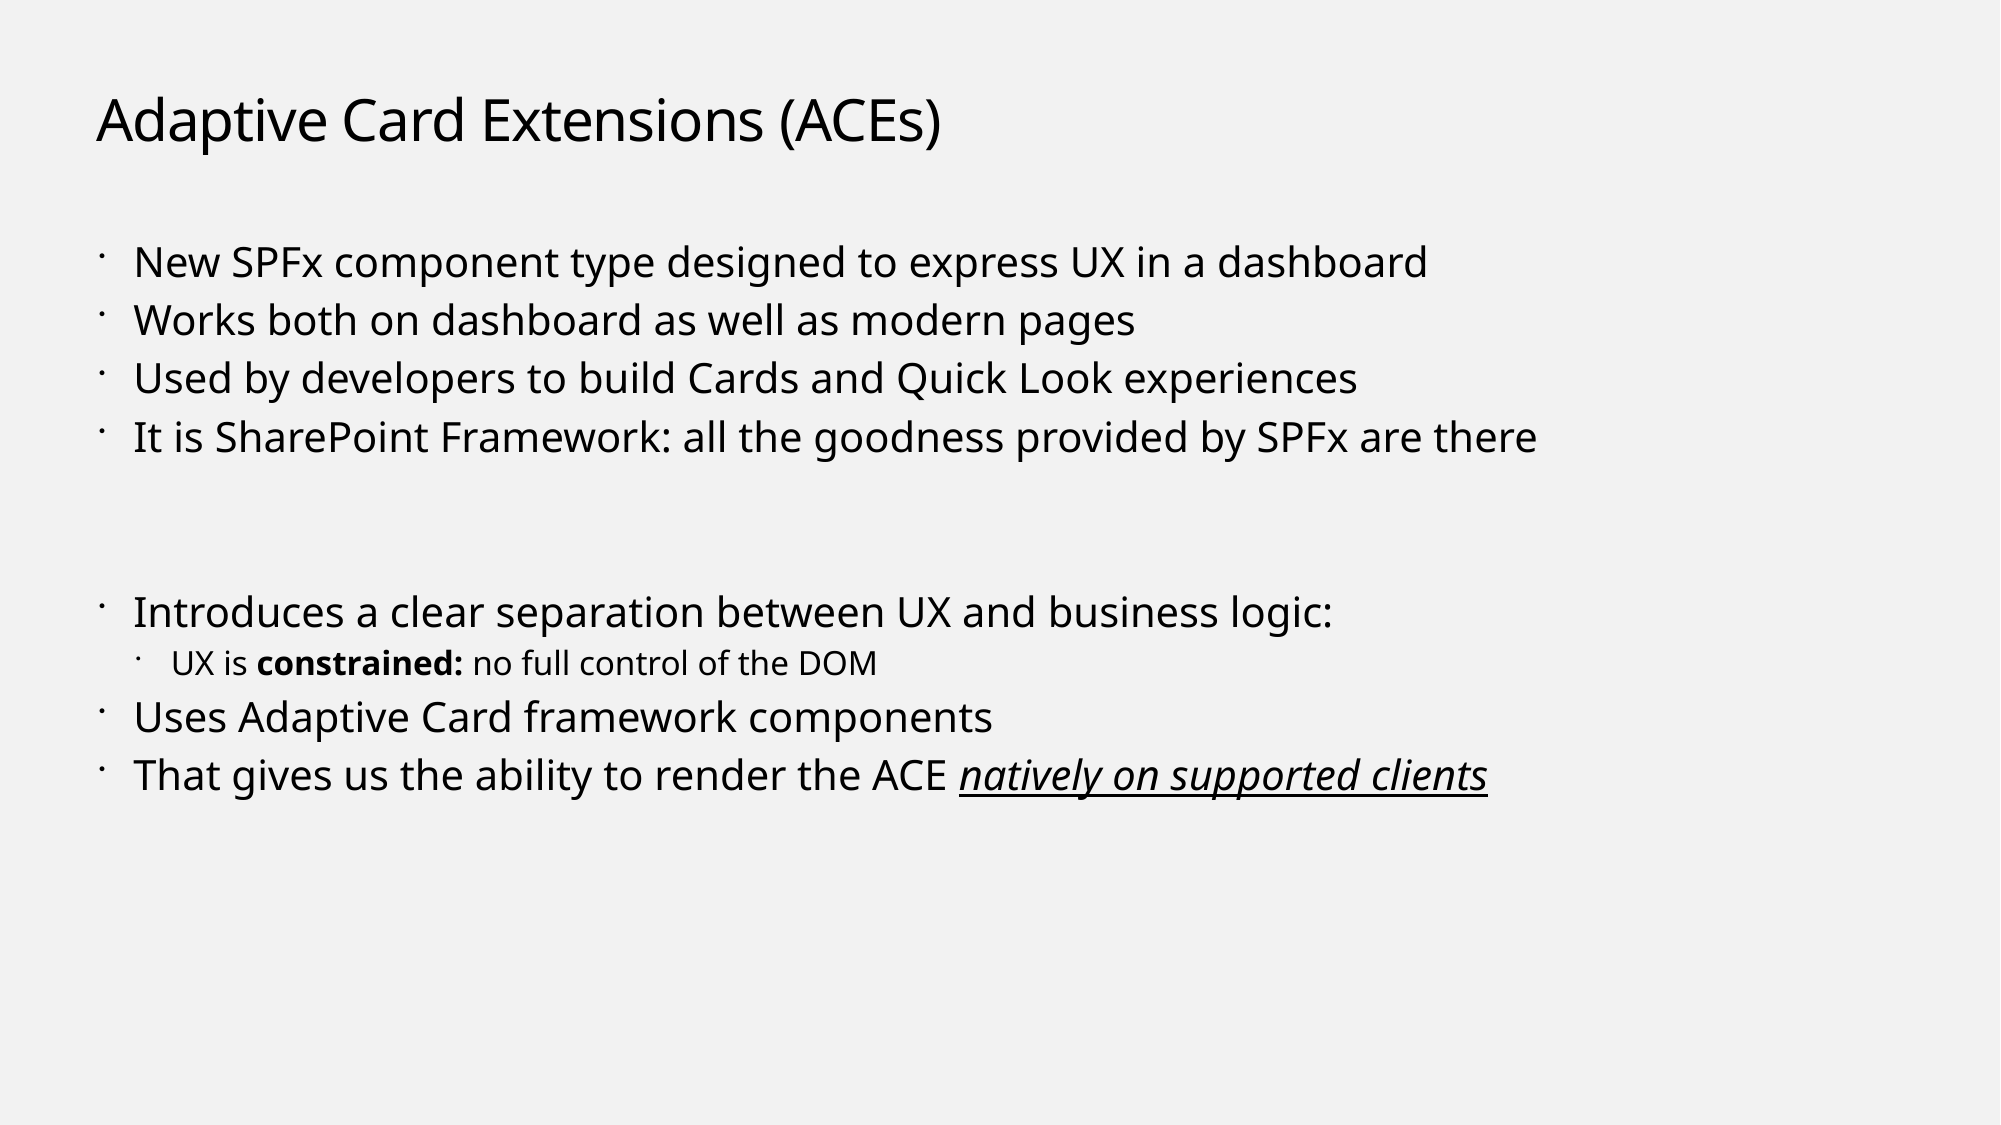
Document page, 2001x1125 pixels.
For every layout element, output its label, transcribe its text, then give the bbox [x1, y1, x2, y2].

list New SPFx component type designed to express UX in a dashboard Works both on dashboard as well as modern pages Used by developers to build Cards and Quick Look experiences It is SharePoint Framework: all the goodness provided by SPFx are there Introduces a clear separation between UX and business logic: UX is constrained: no full control of the DOM Uses Adaptive Card framework components That gives us the ability to render the ACE natively on supported clients [95, 235, 1904, 916]
title Adaptive Card Extensions (ACEs) [96, 83, 1904, 155]
